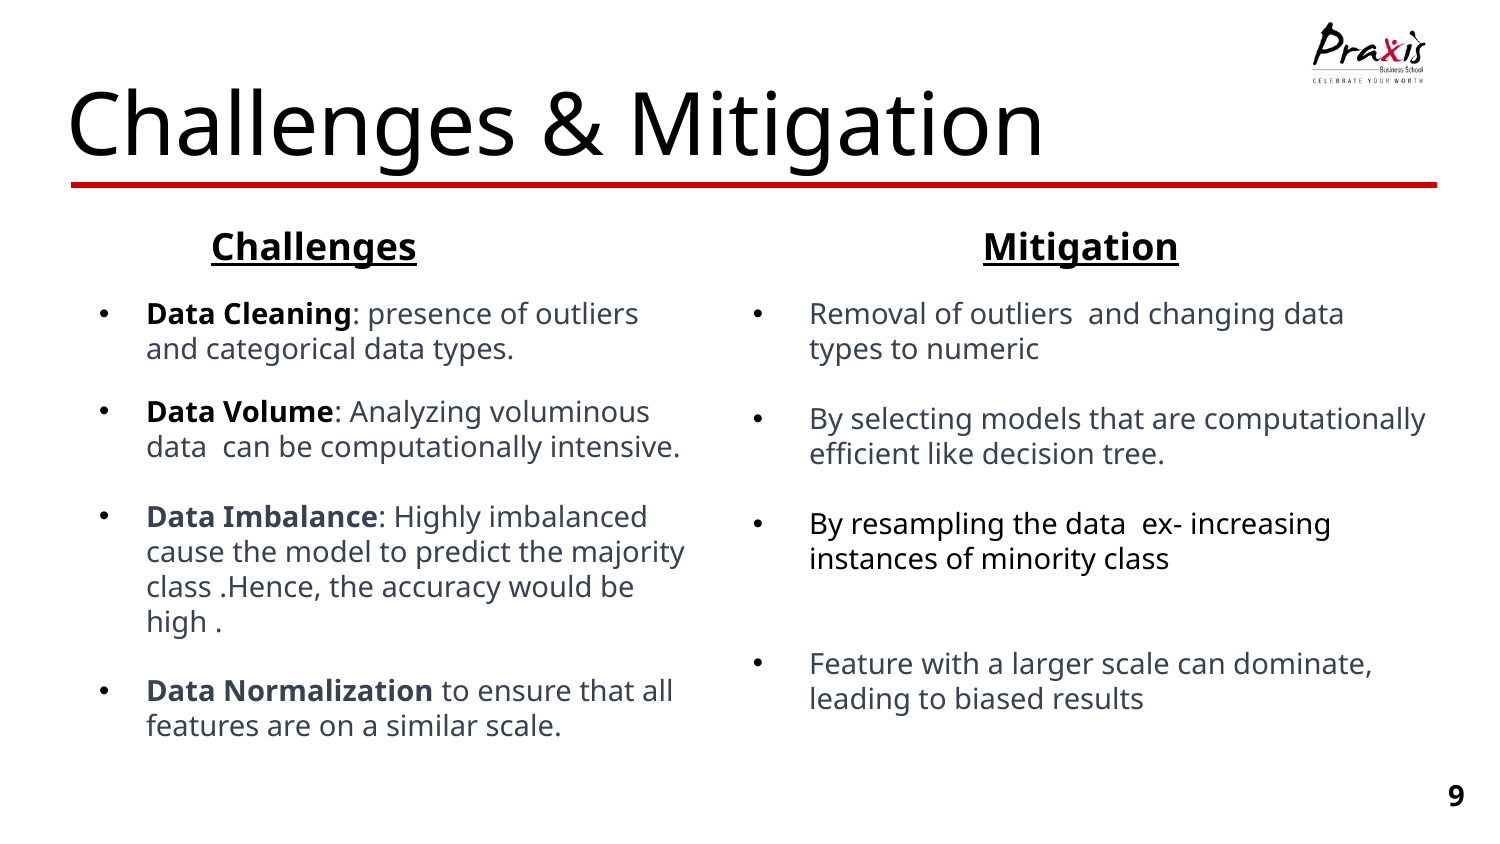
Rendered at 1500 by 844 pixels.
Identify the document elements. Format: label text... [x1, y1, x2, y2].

text_box Removal of outliers and changing data types to numeric By selecting models that are computationally efficient like decision tree. By resampling the data ex- increasing instances of minority class Feature with a larger scale can dominate, leading to biased results [737, 288, 1442, 723]
text_box Data Cleaning: presence of outliers and categorical data types. Data Volume: Analyzing voluminous data can be computationally intensive. Data Imbalance: Highly imbalanced cause the model to predict the majority class .Hence, the accuracy would be high . Data Normalization to ensure that all features are on a similar scale. [84, 288, 705, 751]
title Challenges & Mitigation [51, 51, 1449, 189]
picture [1302, 18, 1436, 51]
slide_number 9 [1389, 764, 1480, 830]
list Challenges Mitigation [51, 200, 1442, 752]
